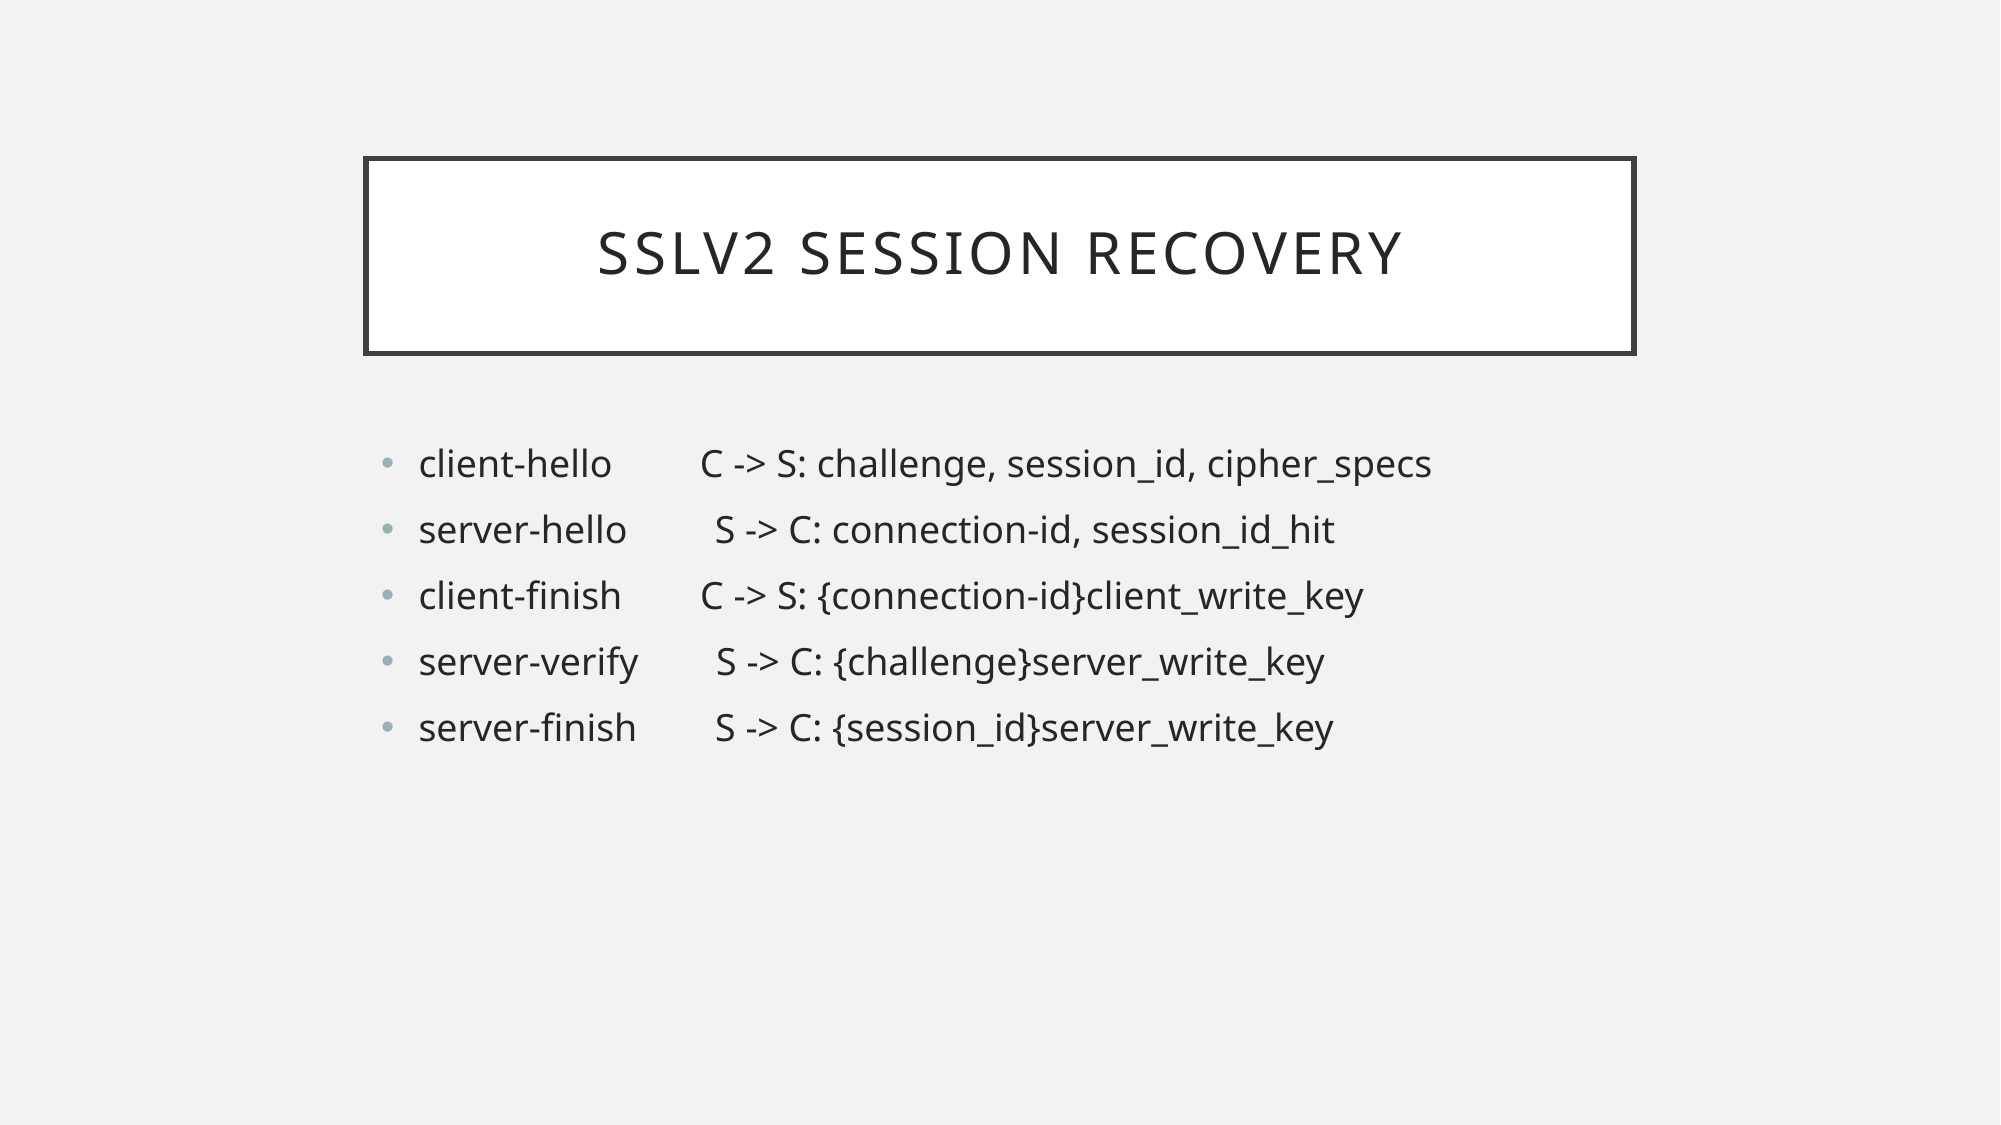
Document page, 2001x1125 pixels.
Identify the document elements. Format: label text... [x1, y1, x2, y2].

list client-hello C -> S: challenge, session_id, cipher_specs server-hello S -> C: connection-id, session_id_hit client-finish C -> S: {connection-id}client_write_key server-verify S -> C: {challenge}server_write_key server-finish S -> C: {session_id}server_write_key [366, 432, 1634, 942]
title SSLV2 Session Recovery [363, 156, 1637, 356]
